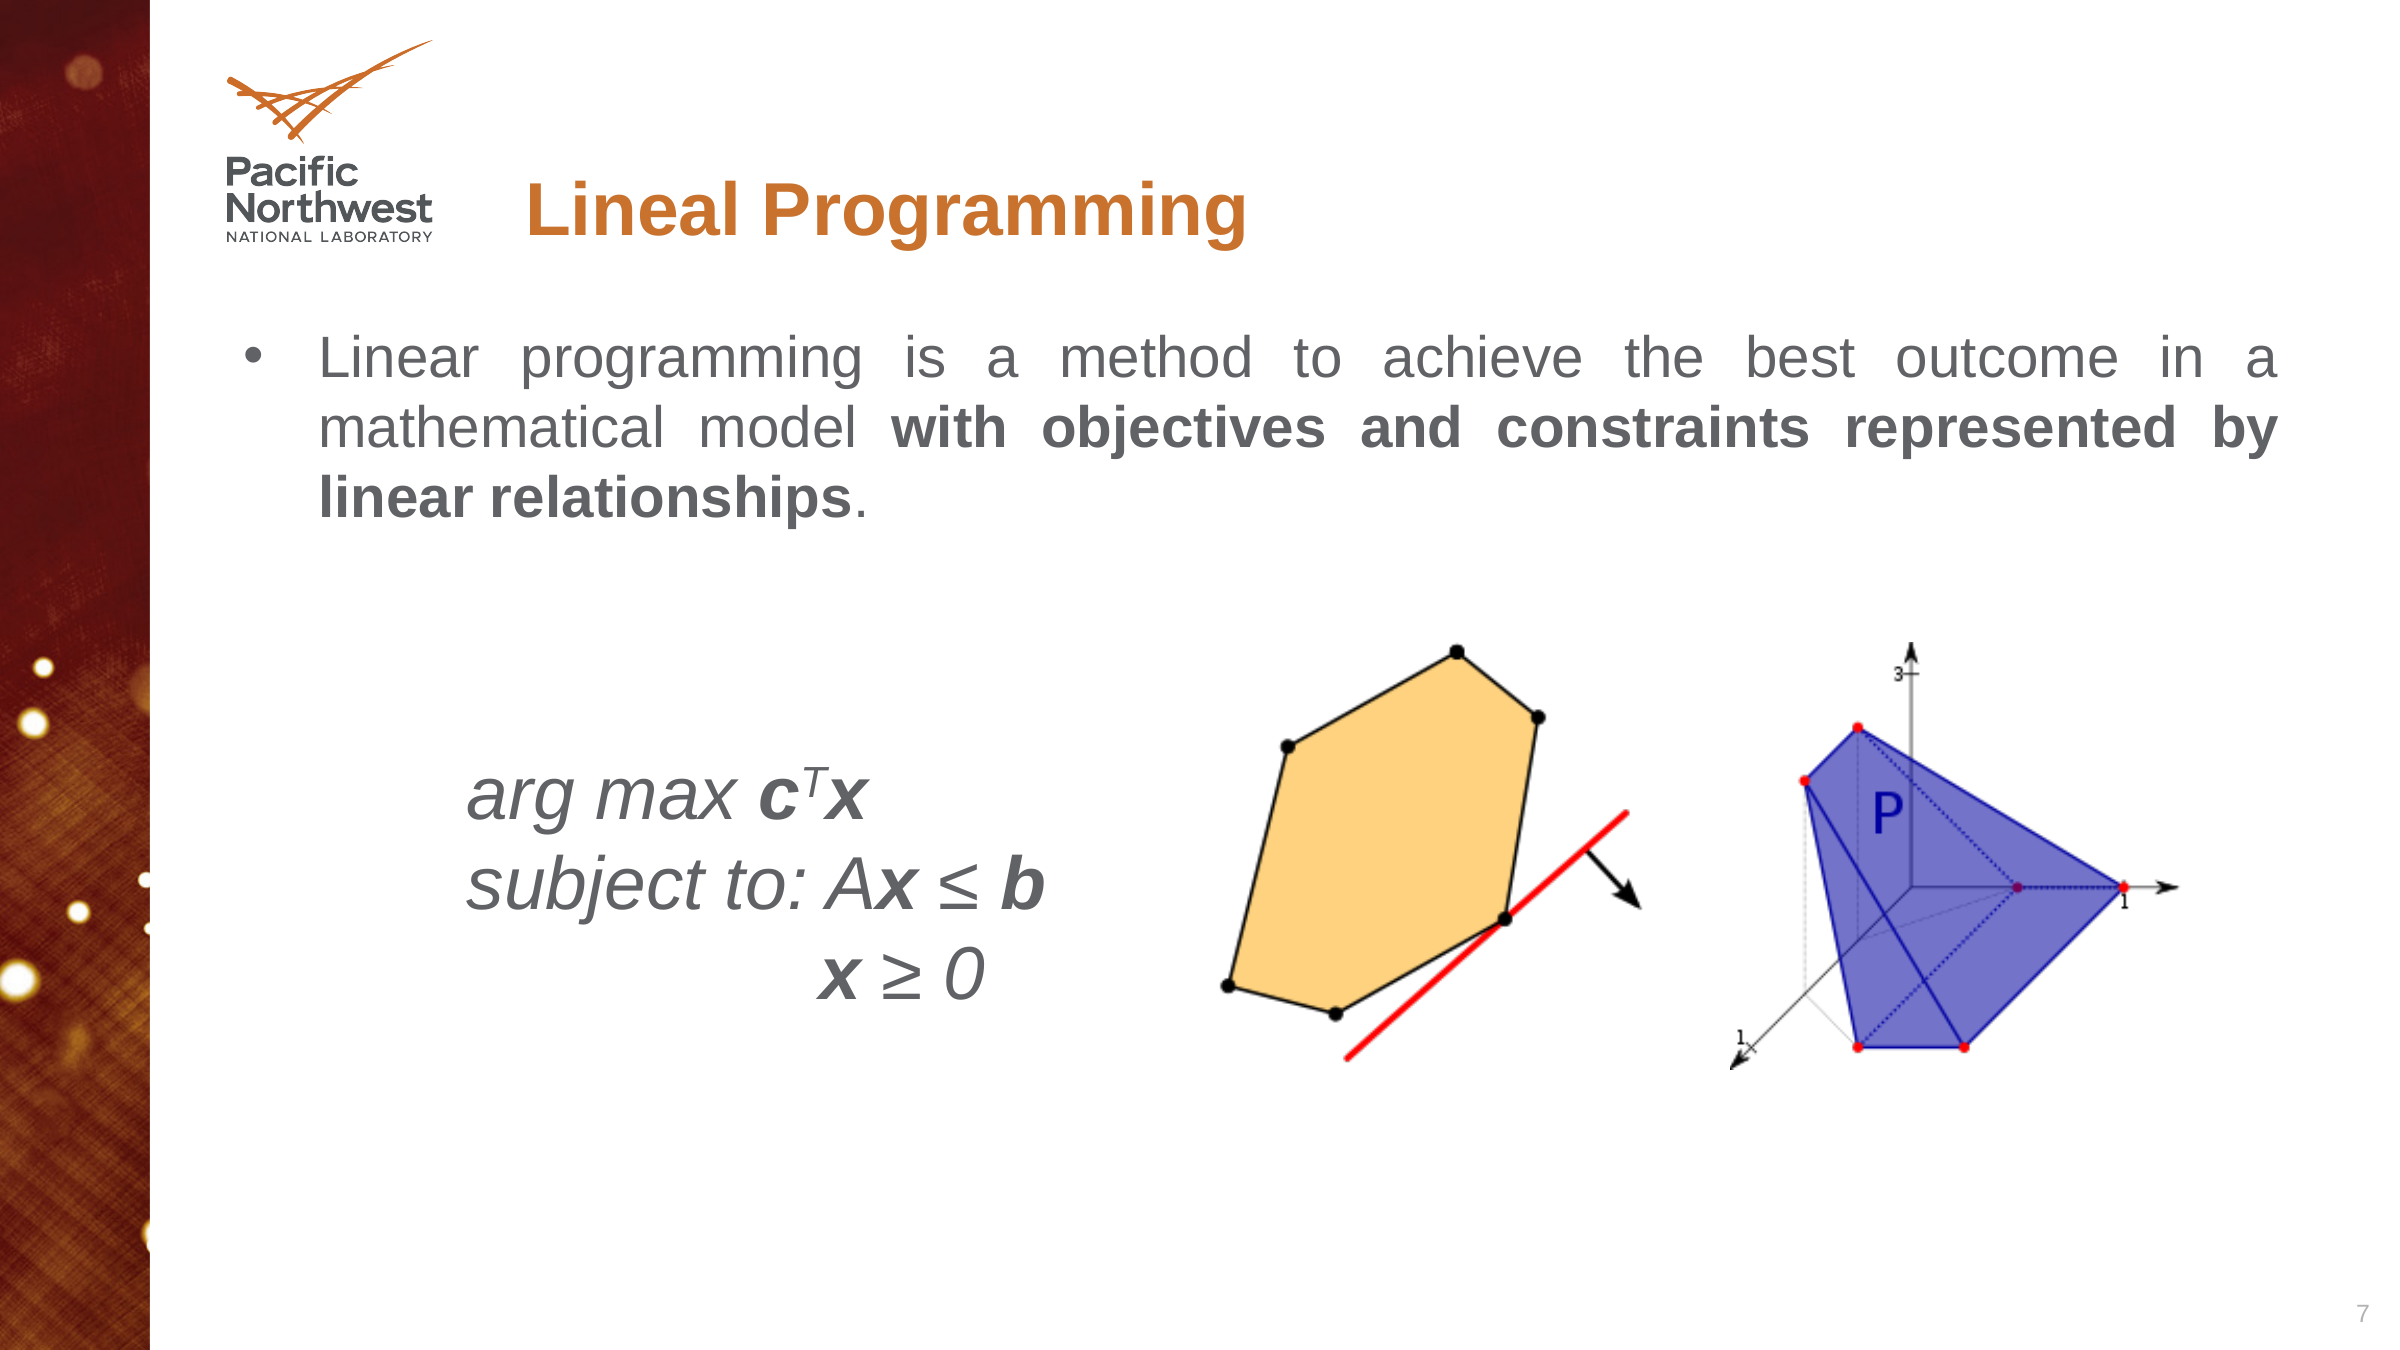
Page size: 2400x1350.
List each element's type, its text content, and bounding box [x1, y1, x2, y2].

text_box Linear programming is a method to achieve the best outcome in a mathematical model with objectives and constraints represented by linear relationships. [228, 312, 2296, 537]
title Lineal Programming [525, 44, 2325, 260]
picture [1730, 642, 2189, 1070]
picture [1199, 633, 1659, 1079]
picture [0, 0, 149, 1350]
slide_number 7 [2295, 1275, 2370, 1350]
text_box arg max cTx subject to: Ax ≤ b x ≥ 0 [451, 737, 1062, 1023]
picture [225, 38, 435, 244]
